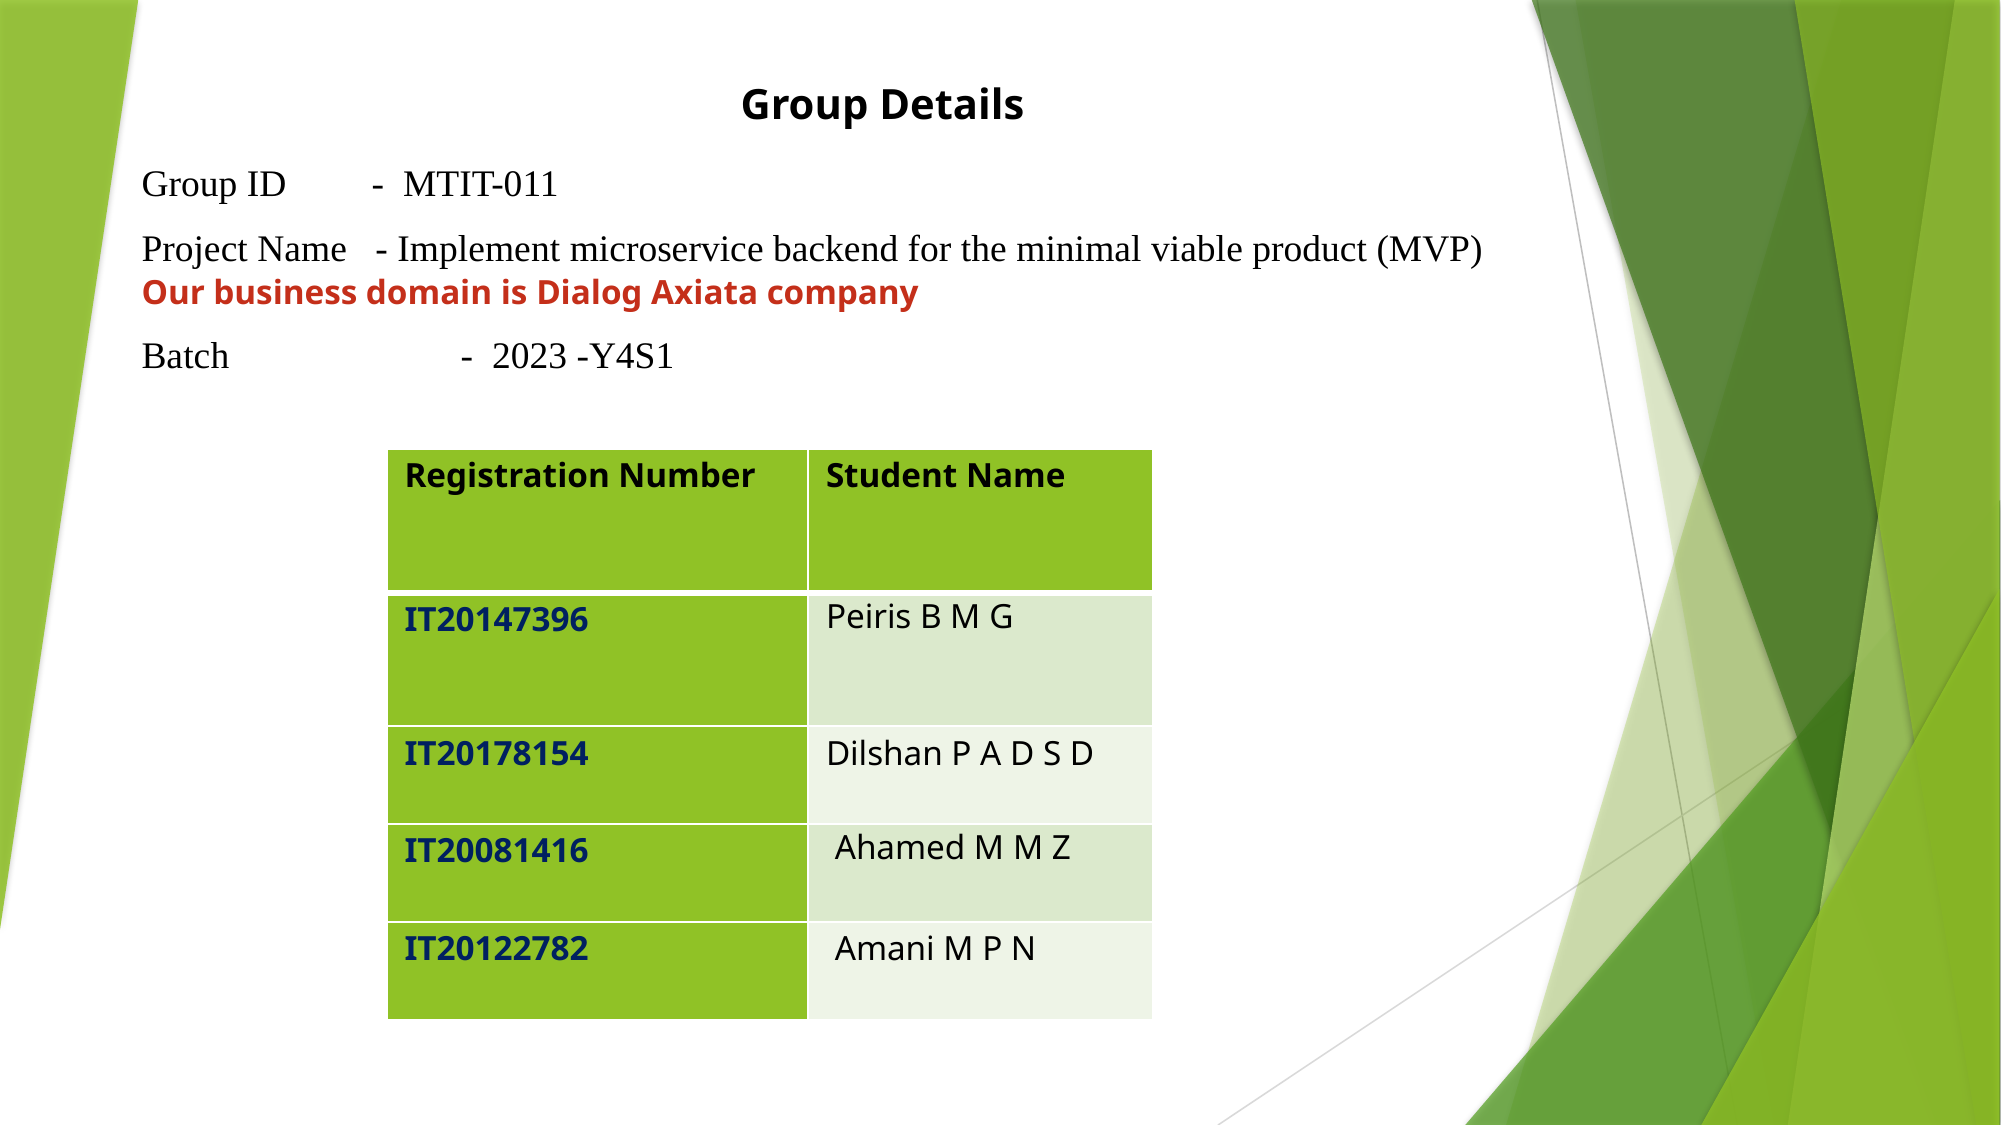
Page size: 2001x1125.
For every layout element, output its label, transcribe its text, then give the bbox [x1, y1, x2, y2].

table_cell Peiris B M G [809, 596, 1152, 725]
table_header Student Name [809, 450, 1152, 590]
table_cell Ahamed M M Z [809, 825, 1152, 921]
table_cell IT20178154 [388, 727, 807, 823]
table_cell IT20122782 [388, 923, 807, 1019]
table_cell Amani M P N [809, 923, 1152, 1019]
subtitle Group Details [725, 70, 1081, 148]
table_cell IT20147396 [388, 596, 807, 725]
table_header Registration Number [388, 450, 807, 590]
table_cell IT20081416 [388, 825, 807, 921]
table_cell Dilshan P A D S D [809, 727, 1152, 823]
text_box Group ID - MTIT-011 Project Name - Implement microservice backend for the minimal viable product (MVP) Our business domain is Dialog Axiata company Batch - 2023 -Y4S1 [126, 148, 1548, 449]
